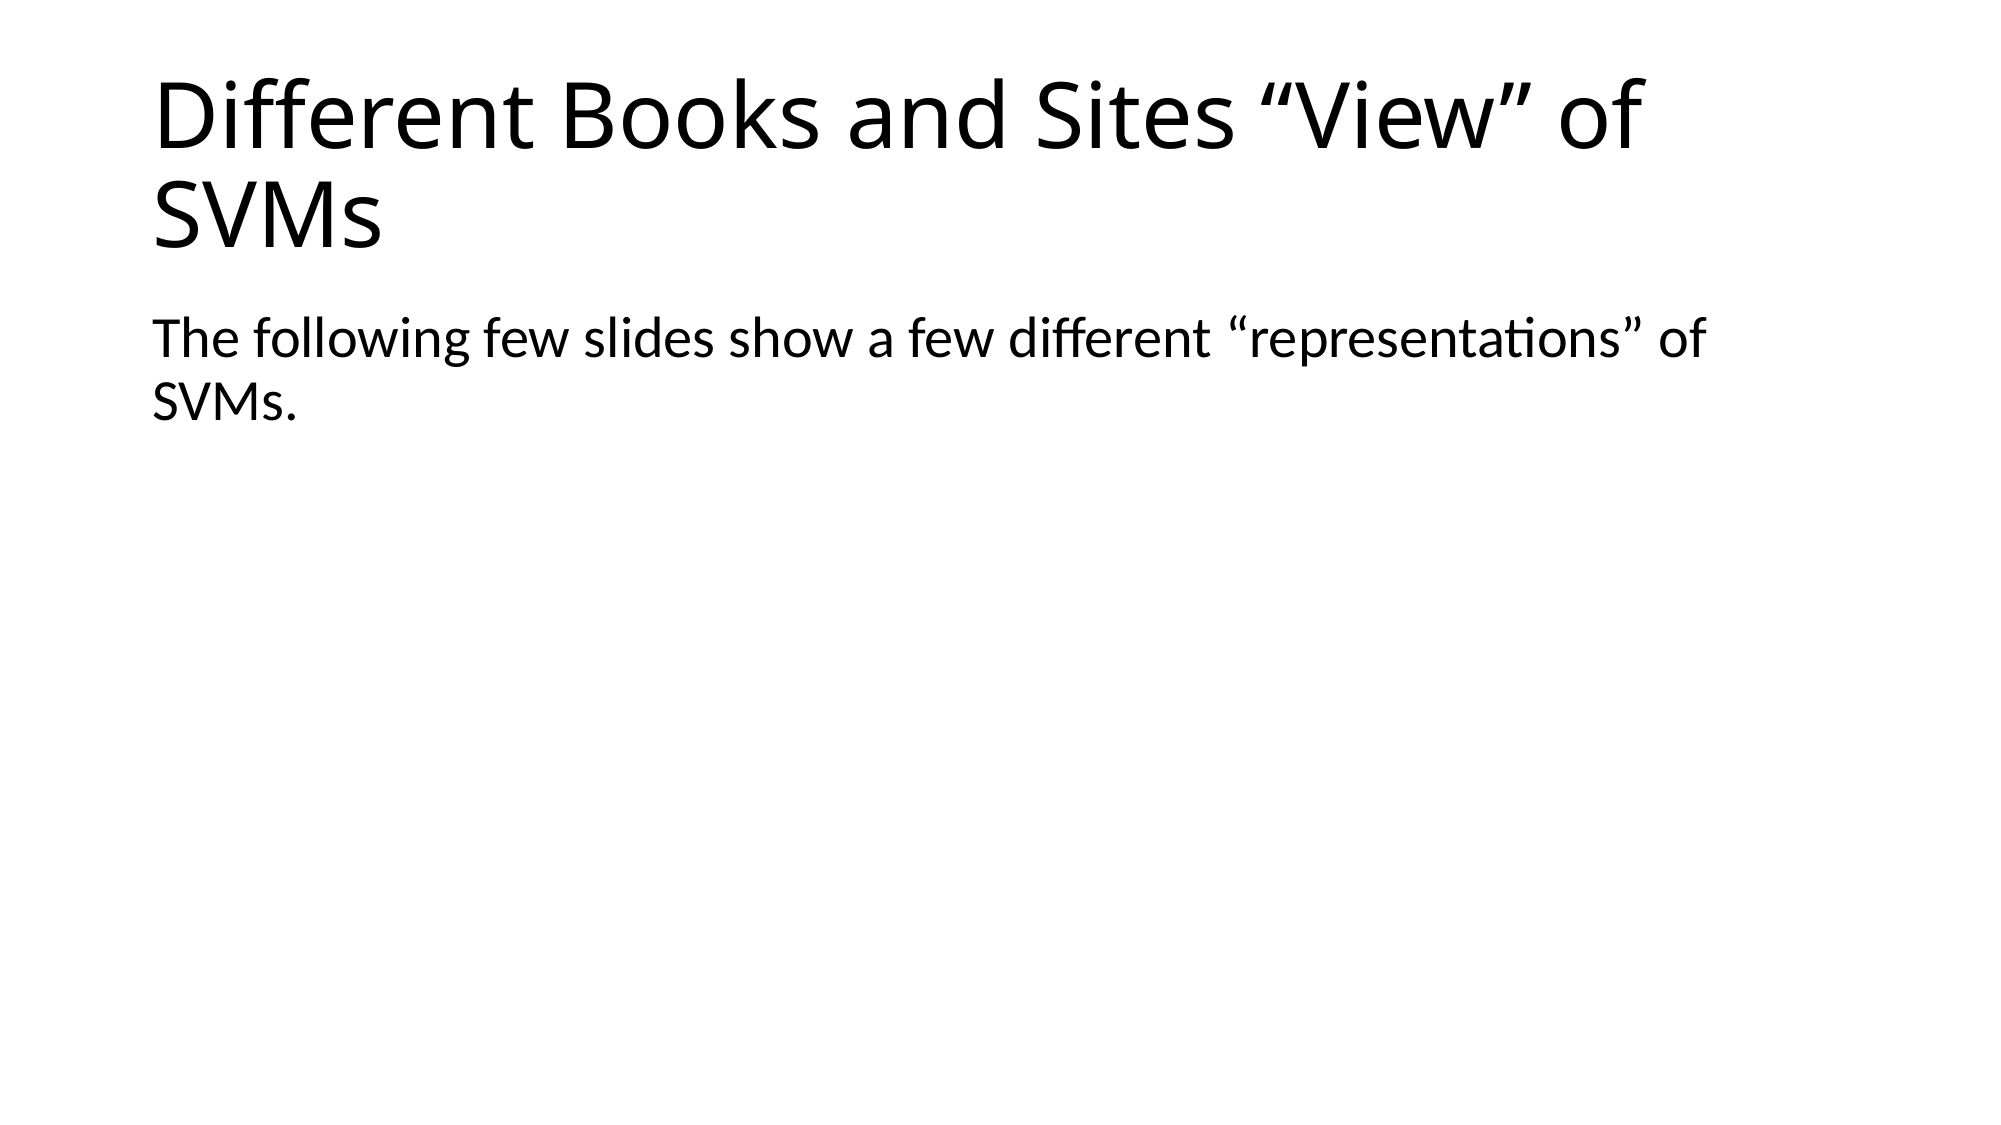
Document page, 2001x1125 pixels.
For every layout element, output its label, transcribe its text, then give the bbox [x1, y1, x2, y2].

title Different Books and Sites “View” of SVMs [137, 59, 1863, 278]
list The following few slides show a few different “representations” of SVMs. [137, 299, 1863, 1014]
